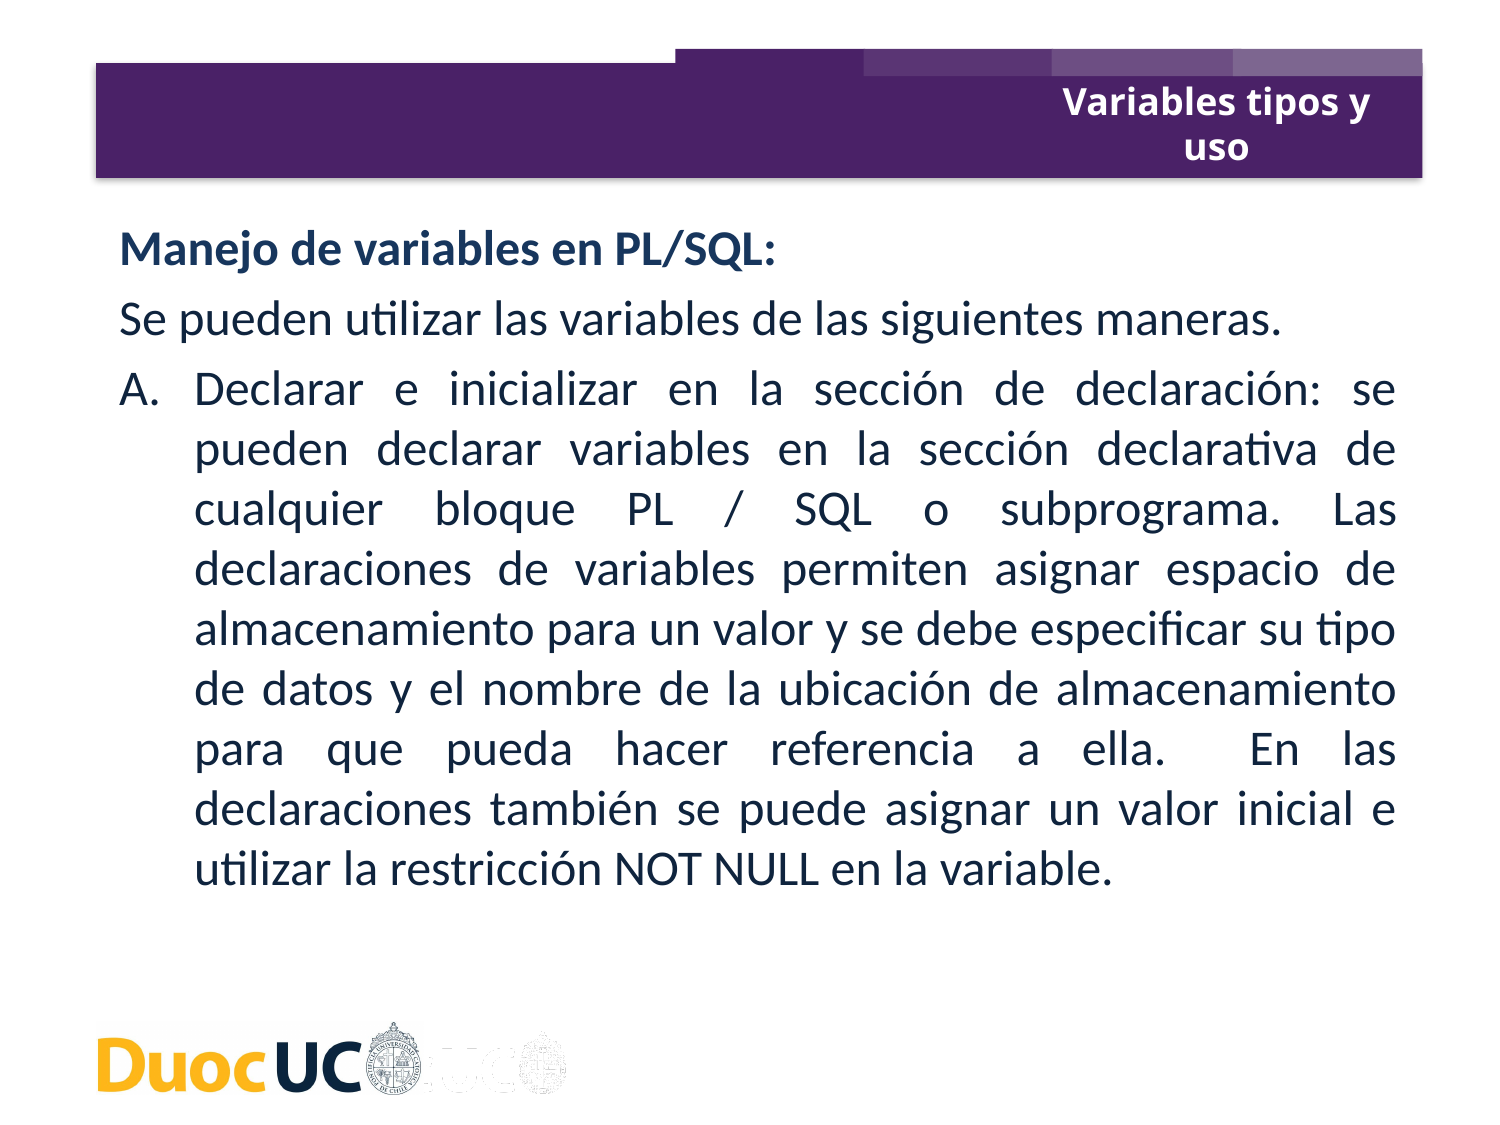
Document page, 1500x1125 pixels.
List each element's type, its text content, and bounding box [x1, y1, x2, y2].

text_box Variables tipos y uso [1020, 70, 1413, 176]
list Manejo de variables en PL/SQL: Se pueden utilizar las variables de las siguientes maneras. Declarar e inicializar en la sección de declaración: se pueden declarar variables en la sección declarativa de cualquier bloque PL / SQL o subprograma. Las declaraciones de variables permiten asignar espacio de almacenamiento para un valor y se debe especificar su tipo de datos y el nombre de la ubicación de almacenamiento para que pueda hacer referencia a ella. En las declaraciones también se puede asignar un valor inicial e utilizar la restricción NOT NULL en la variable. [104, 208, 1413, 951]
picture [96, 1021, 566, 1095]
